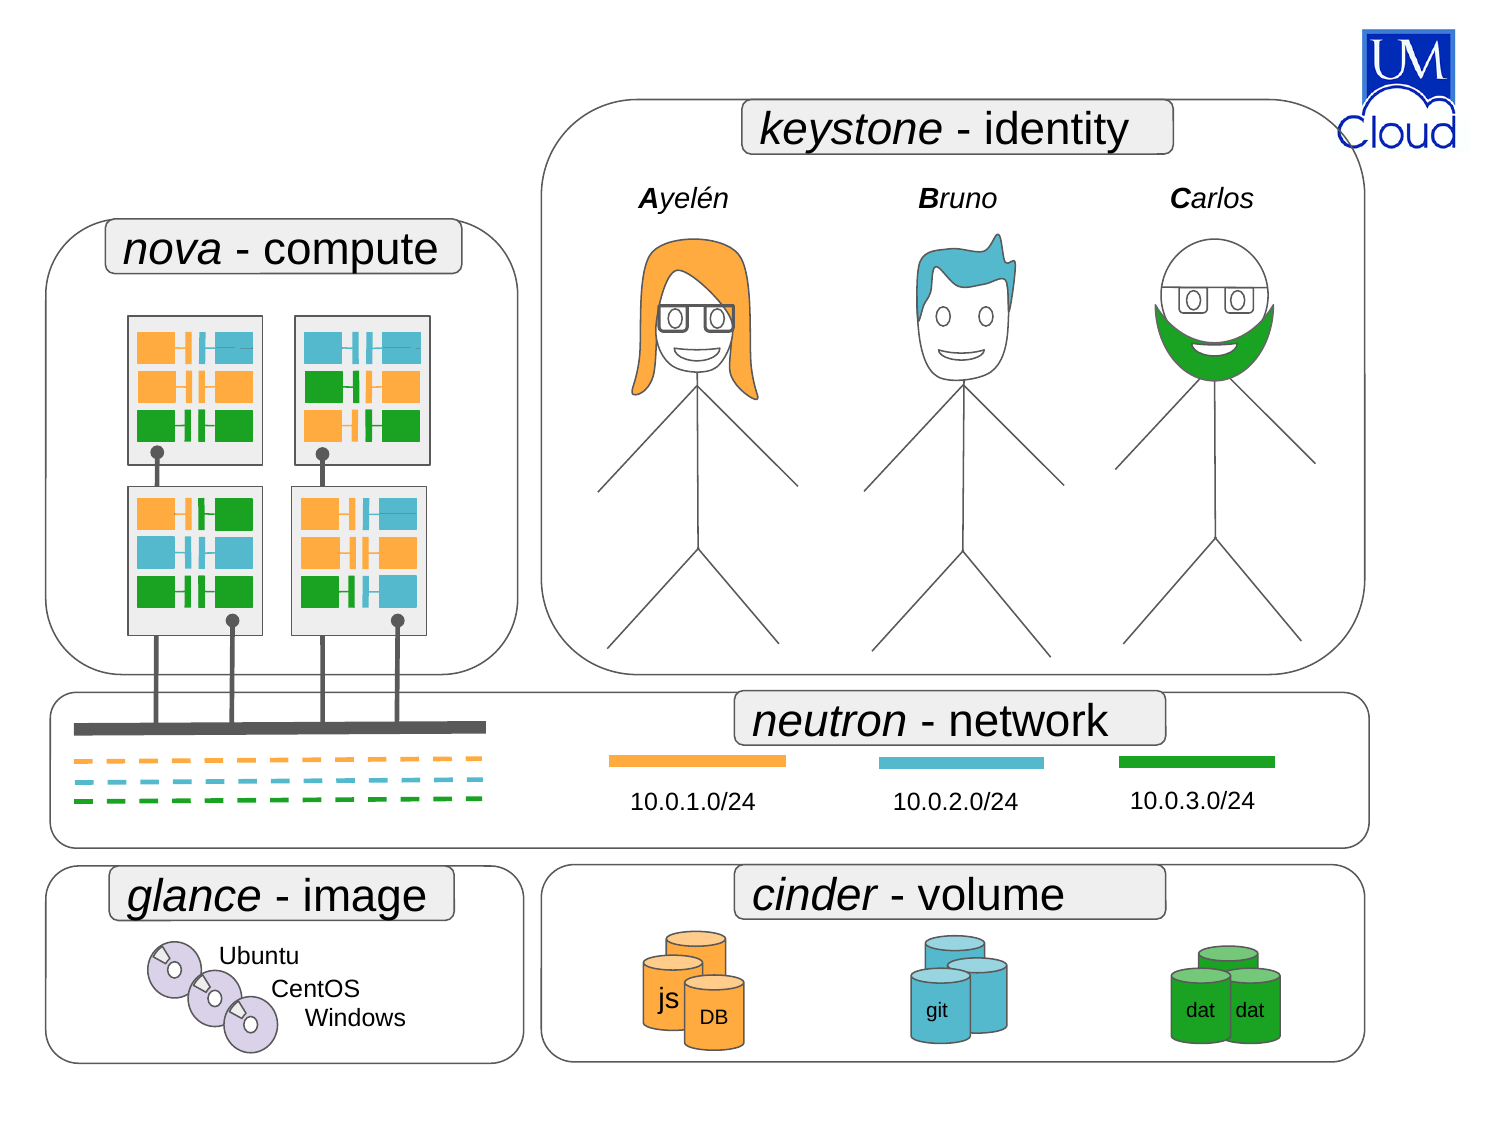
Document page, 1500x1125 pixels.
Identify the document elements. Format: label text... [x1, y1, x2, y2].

text_box [45, 865, 524, 1064]
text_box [597, 238, 799, 649]
text_box [541, 99, 1365, 675]
text_box CentOS [256, 957, 422, 1018]
text_box 10.0.1.0/24 [615, 770, 772, 840]
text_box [643, 931, 745, 1051]
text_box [147, 941, 204, 999]
text_box 10.0.3.0/24 [1114, 769, 1272, 840]
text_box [187, 970, 245, 1027]
text_box neutron - network [734, 690, 1166, 746]
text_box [74, 779, 484, 783]
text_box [73, 798, 483, 802]
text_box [223, 996, 281, 1053]
text_box Windows [289, 986, 456, 1047]
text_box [1170, 945, 1281, 1044]
text_box Ayelén [623, 164, 796, 237]
text_box 10.0.2.0/24 [877, 769, 1035, 840]
text_box [45, 219, 518, 657]
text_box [73, 758, 483, 762]
text_box glance - image [109, 865, 455, 921]
text_box Ubuntu [204, 924, 370, 984]
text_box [863, 233, 1065, 658]
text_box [73, 315, 487, 730]
text_box keystone - identity [741, 99, 1174, 155]
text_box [1115, 238, 1316, 645]
text_box Carlos [1154, 164, 1328, 255]
text_box cinder - volume [734, 864, 1166, 920]
text_box [541, 864, 1365, 1062]
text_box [910, 935, 1007, 1044]
text_box nova - compute [105, 218, 462, 274]
text_box Bruno [903, 164, 1048, 232]
picture [1327, 25, 1470, 152]
text_box [50, 692, 1370, 849]
